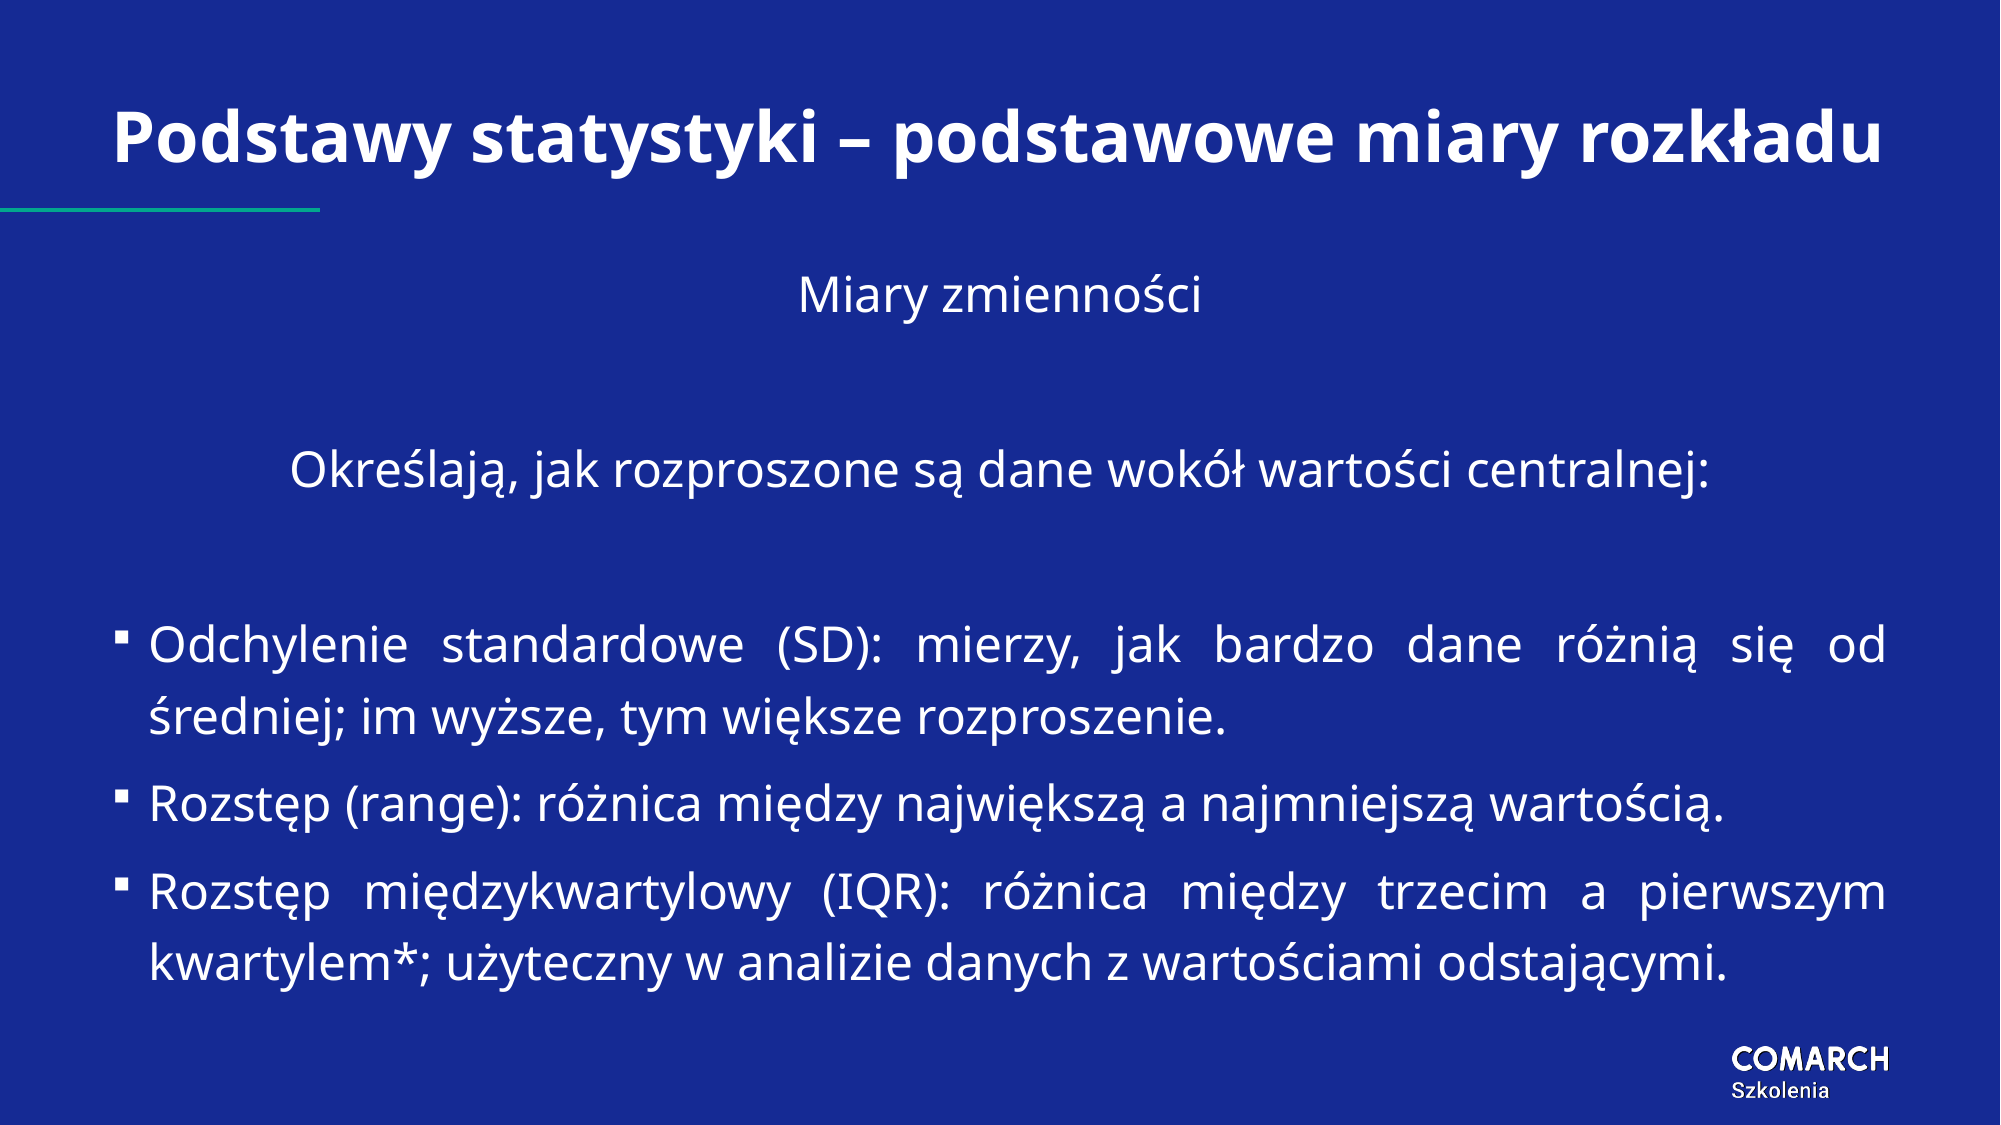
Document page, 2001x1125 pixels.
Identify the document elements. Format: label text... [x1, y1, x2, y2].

list Miary zmienności Określają, jak rozproszone są dane wokół wartości centralnej: Odchylenie standardowe (SD): mierzy, jak bardzo dane różnią się od średniej; im wyższe, tym większe rozproszenie. Rozstęp (range): różnica między największą a najmniejszą wartością. Rozstęp międzykwartylowy (IQR): różnica między trzecim a pierwszym kwartylem*; użyteczny w analizie danych z wartościami odstającymi. [111, 243, 1889, 1000]
title Podstawy statystyki – podstawowe miary rozkładu [111, 0, 1889, 185]
picture [1732, 1046, 1889, 1098]
